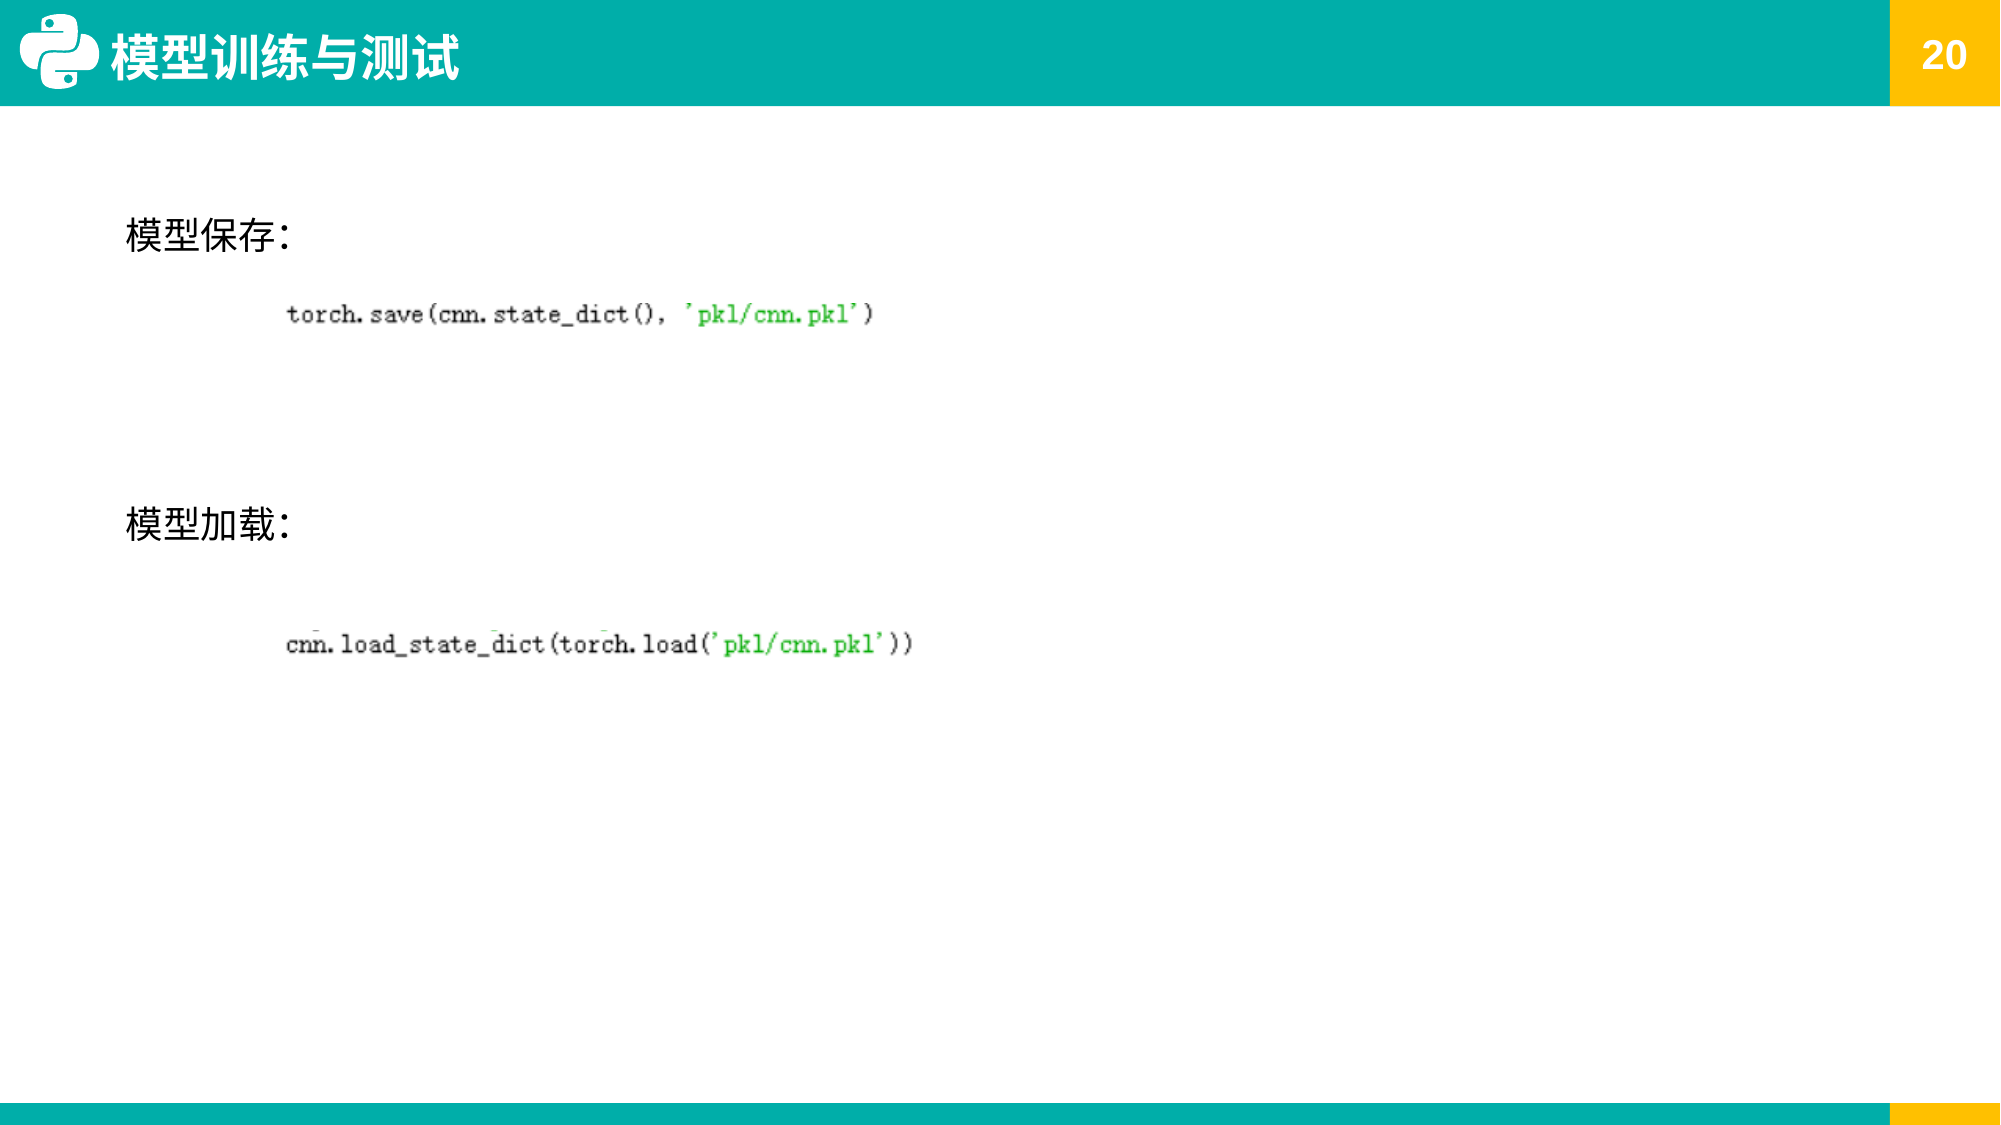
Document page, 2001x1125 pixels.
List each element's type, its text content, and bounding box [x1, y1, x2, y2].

text_box 模型加载： [111, 493, 329, 554]
text_box 模型保存： [111, 205, 329, 265]
title 模型训练与测试 [109, 12, 1542, 88]
picture [274, 303, 885, 338]
picture [274, 630, 918, 659]
